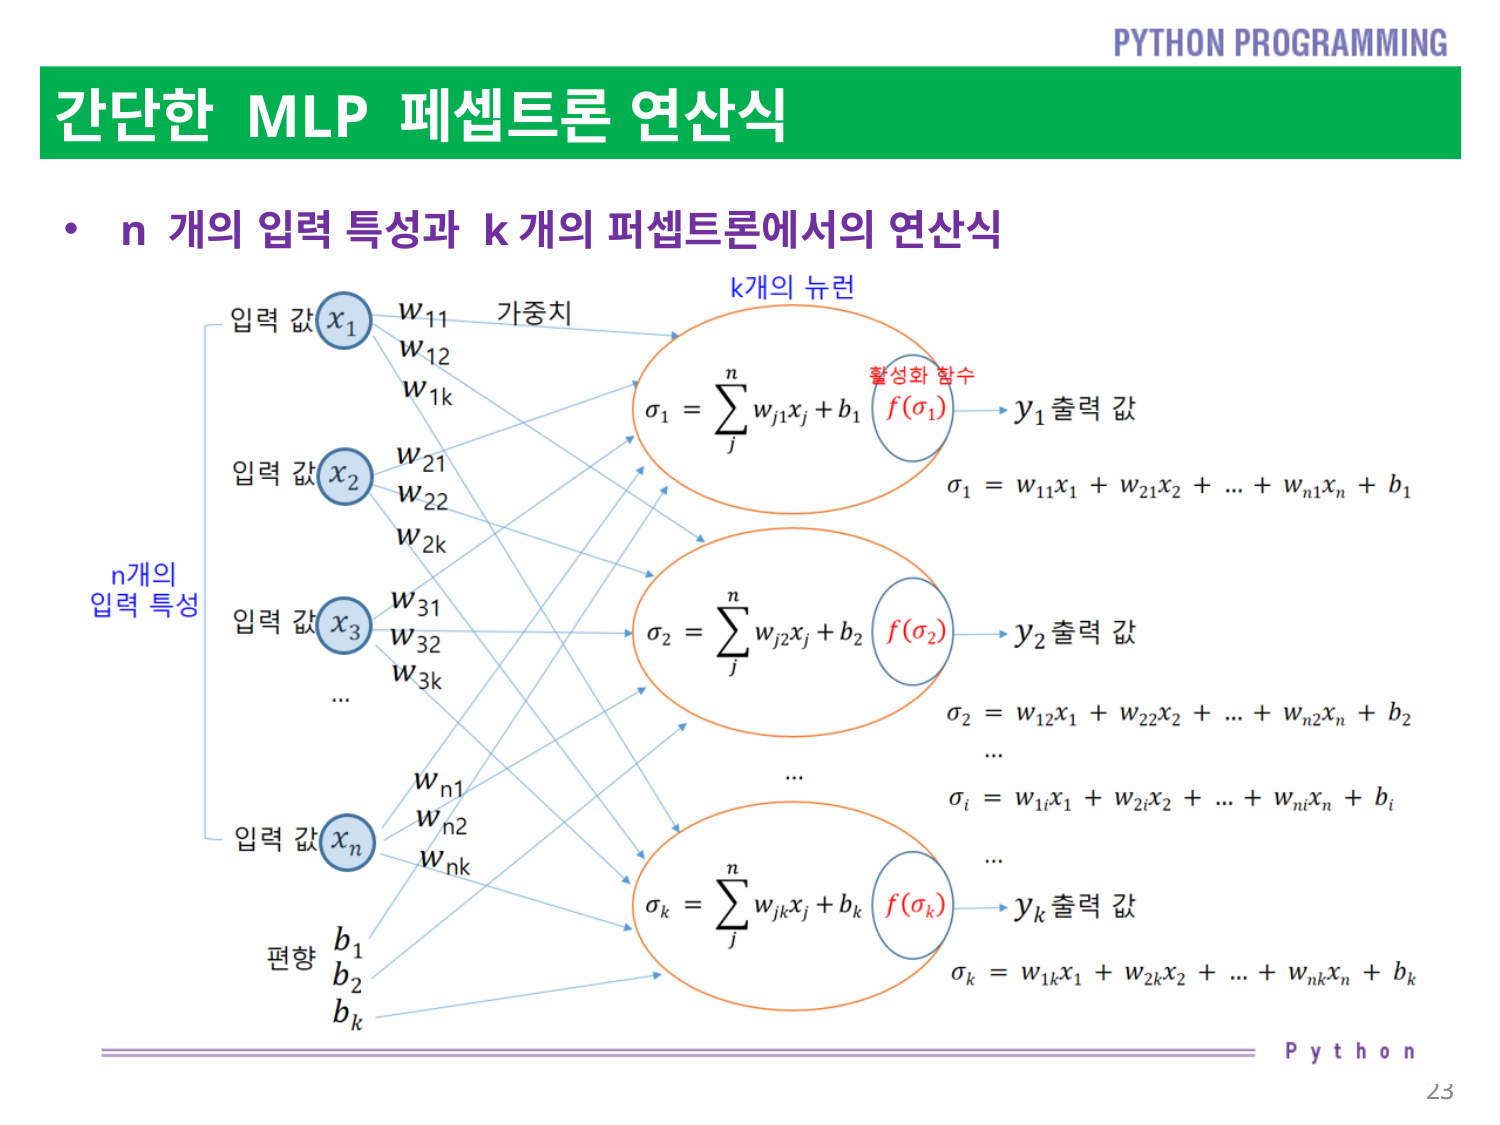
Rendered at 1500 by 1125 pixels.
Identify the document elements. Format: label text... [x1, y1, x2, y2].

picture [1106, 13, 1462, 66]
picture [18, 262, 1483, 1084]
title 간단한 MLP 페셉트론 연산식 [39, 76, 1444, 152]
list n 개의 입력 특성과 k개의 퍼셉트론에서의 연산식 [48, 195, 1461, 1041]
slide_number 23 [1119, 1071, 1470, 1112]
